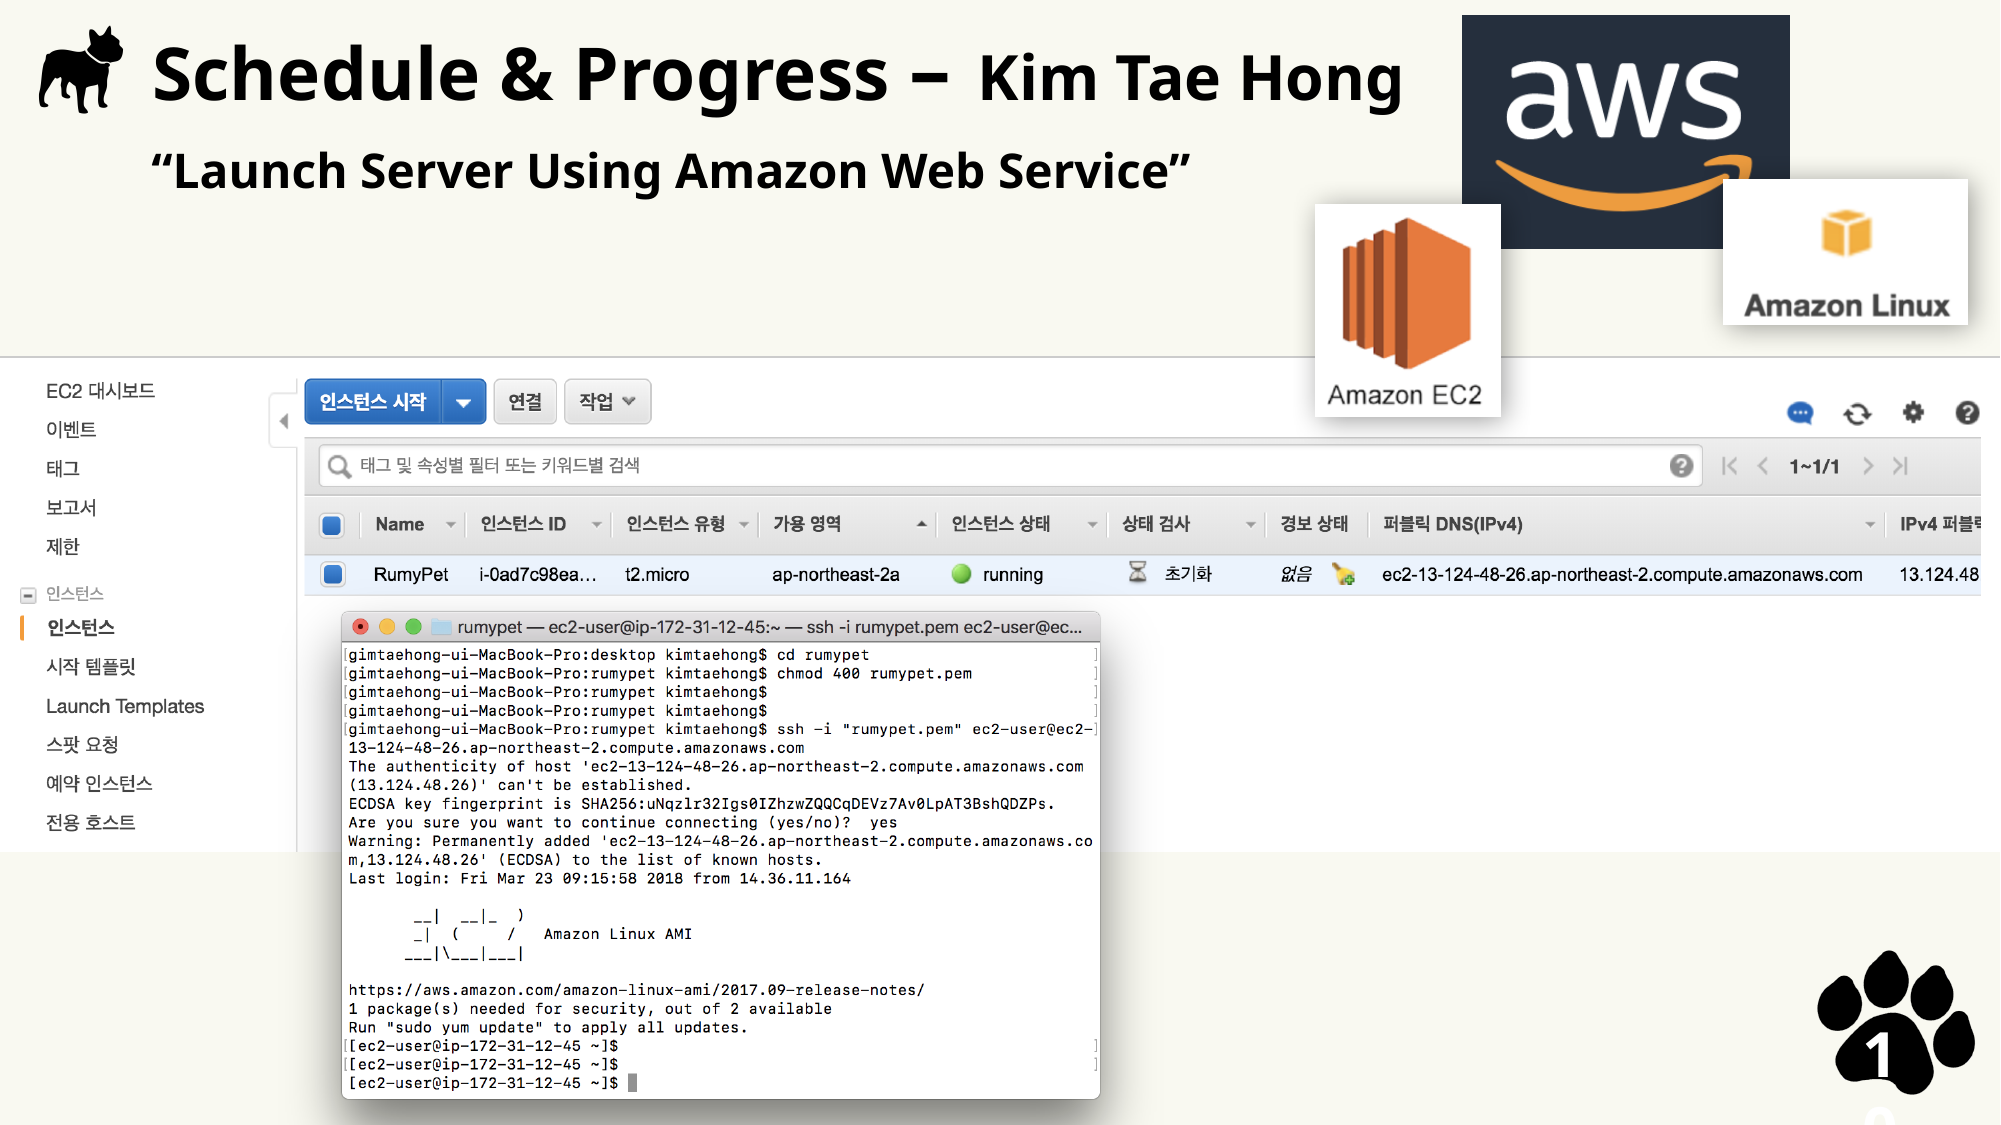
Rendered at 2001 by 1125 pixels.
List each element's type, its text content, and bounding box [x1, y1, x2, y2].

text_box “Launch Server Using Amazon Web Service” [136, 133, 1461, 206]
title Schedule & Progress – Kim Tae Hong [144, 0, 1514, 133]
picture [0, 15, 2000, 1125]
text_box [1788, 922, 2000, 1125]
picture [25, 13, 138, 126]
